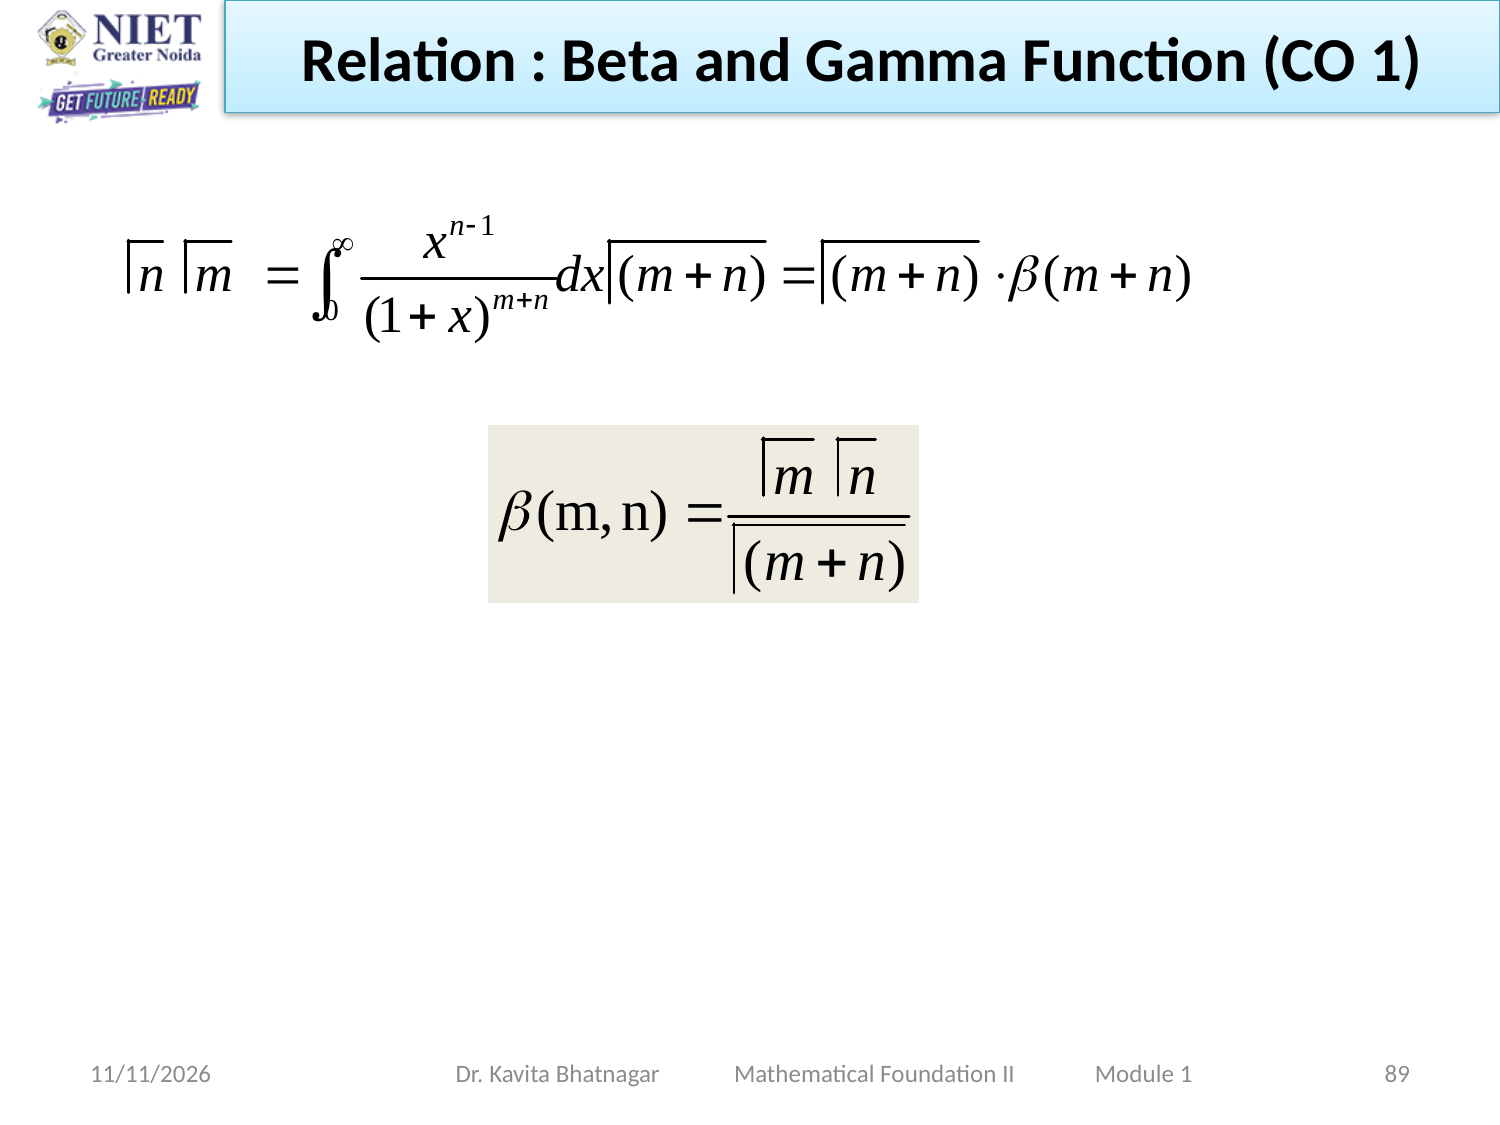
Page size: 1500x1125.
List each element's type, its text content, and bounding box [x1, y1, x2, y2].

footer Dr. Kavita Bhatnagar Mathematical Foundation II Module 1 [412, 1042, 1238, 1103]
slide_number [75, 1042, 412, 1103]
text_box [487, 424, 920, 604]
text_box Relation : Beta and Gamma Function (CO 1) [239, 1, 1500, 113]
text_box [118, 199, 1204, 354]
slide_number 89 [1238, 1042, 1425, 1103]
picture [0, 0, 238, 135]
